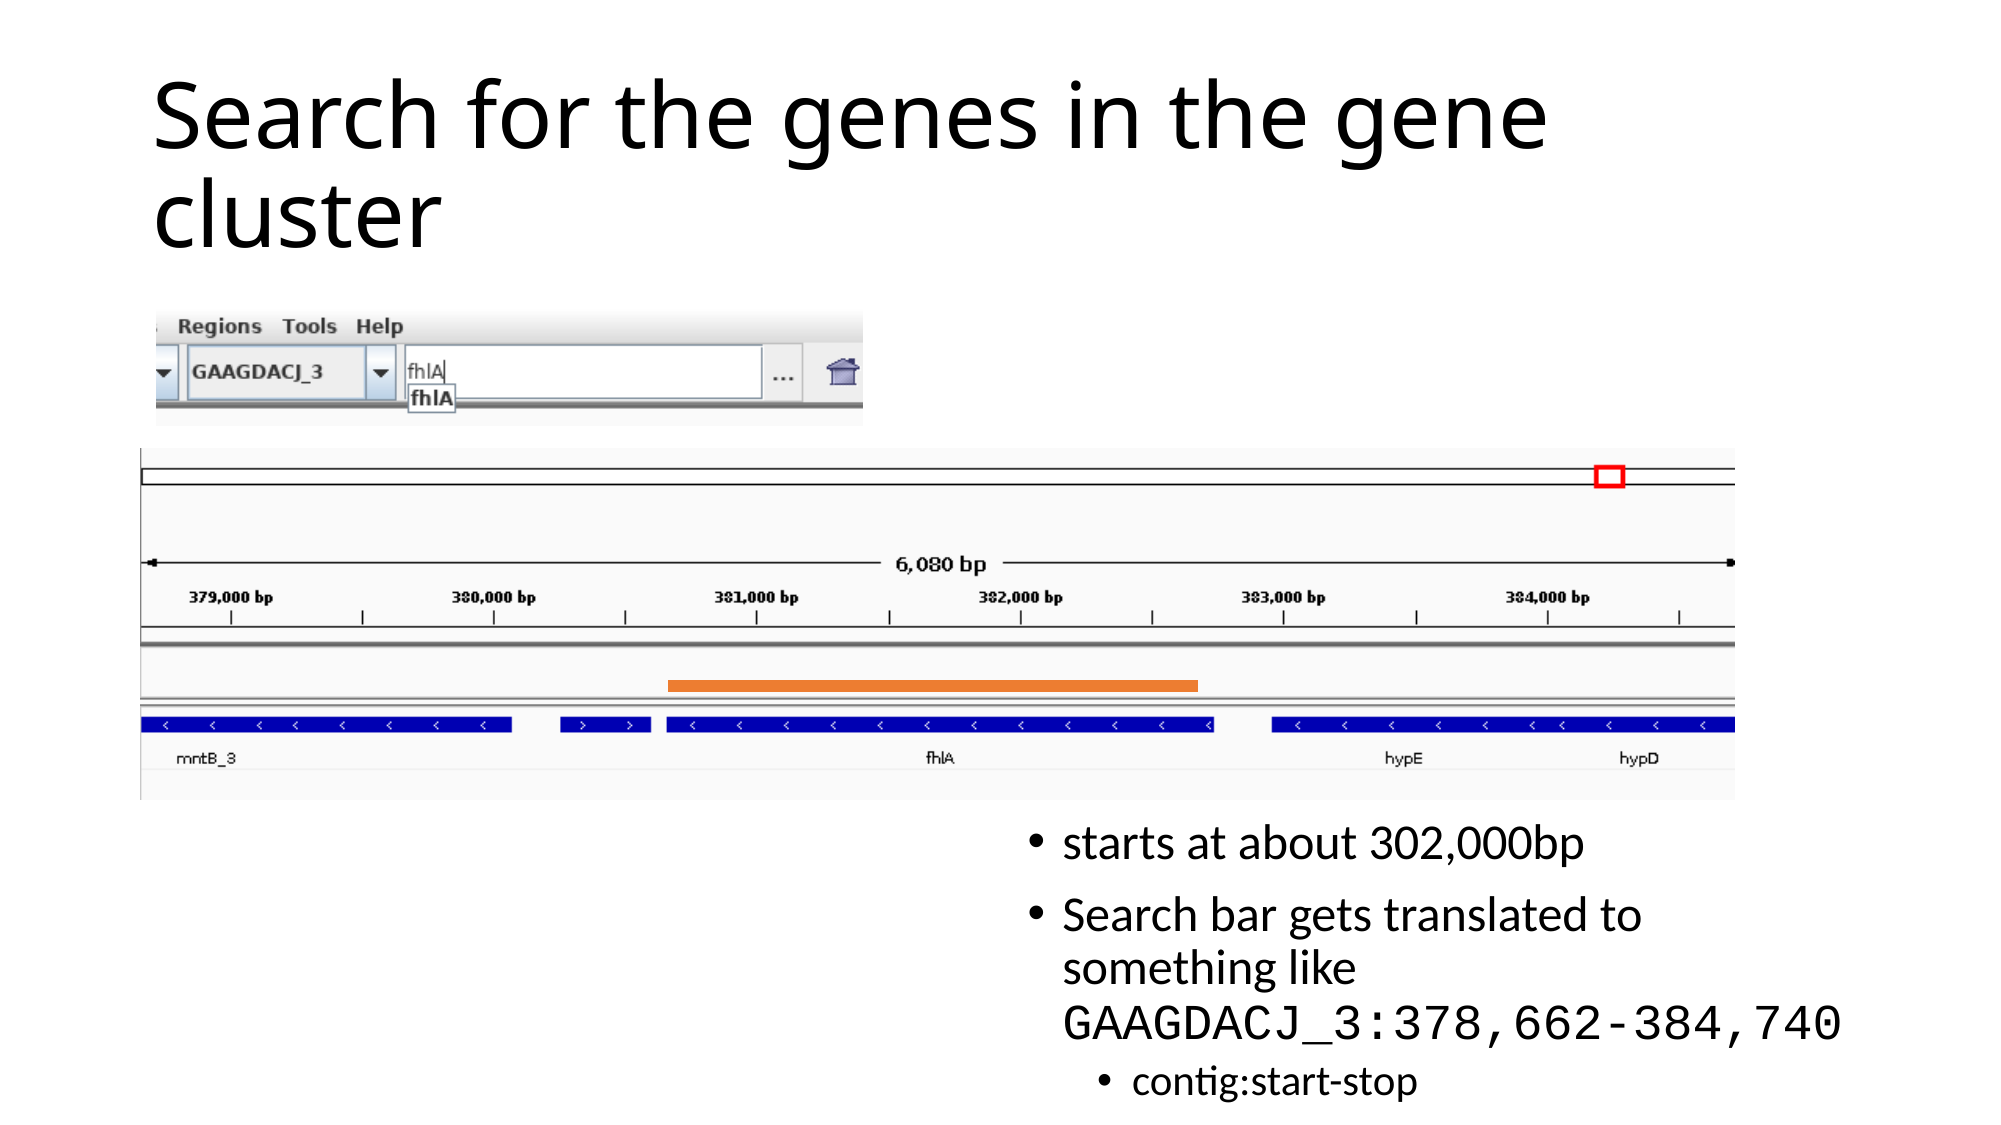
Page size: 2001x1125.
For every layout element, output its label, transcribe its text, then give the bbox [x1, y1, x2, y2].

list starts at about 302,000bp Search bar gets translated to something like GAAGDACJ_3:378,662-384,740 contig:start-stop [1012, 299, 1863, 1125]
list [156, 296, 863, 426]
title Search for the genes in the gene cluster [137, 59, 1863, 278]
picture [140, 448, 1735, 800]
